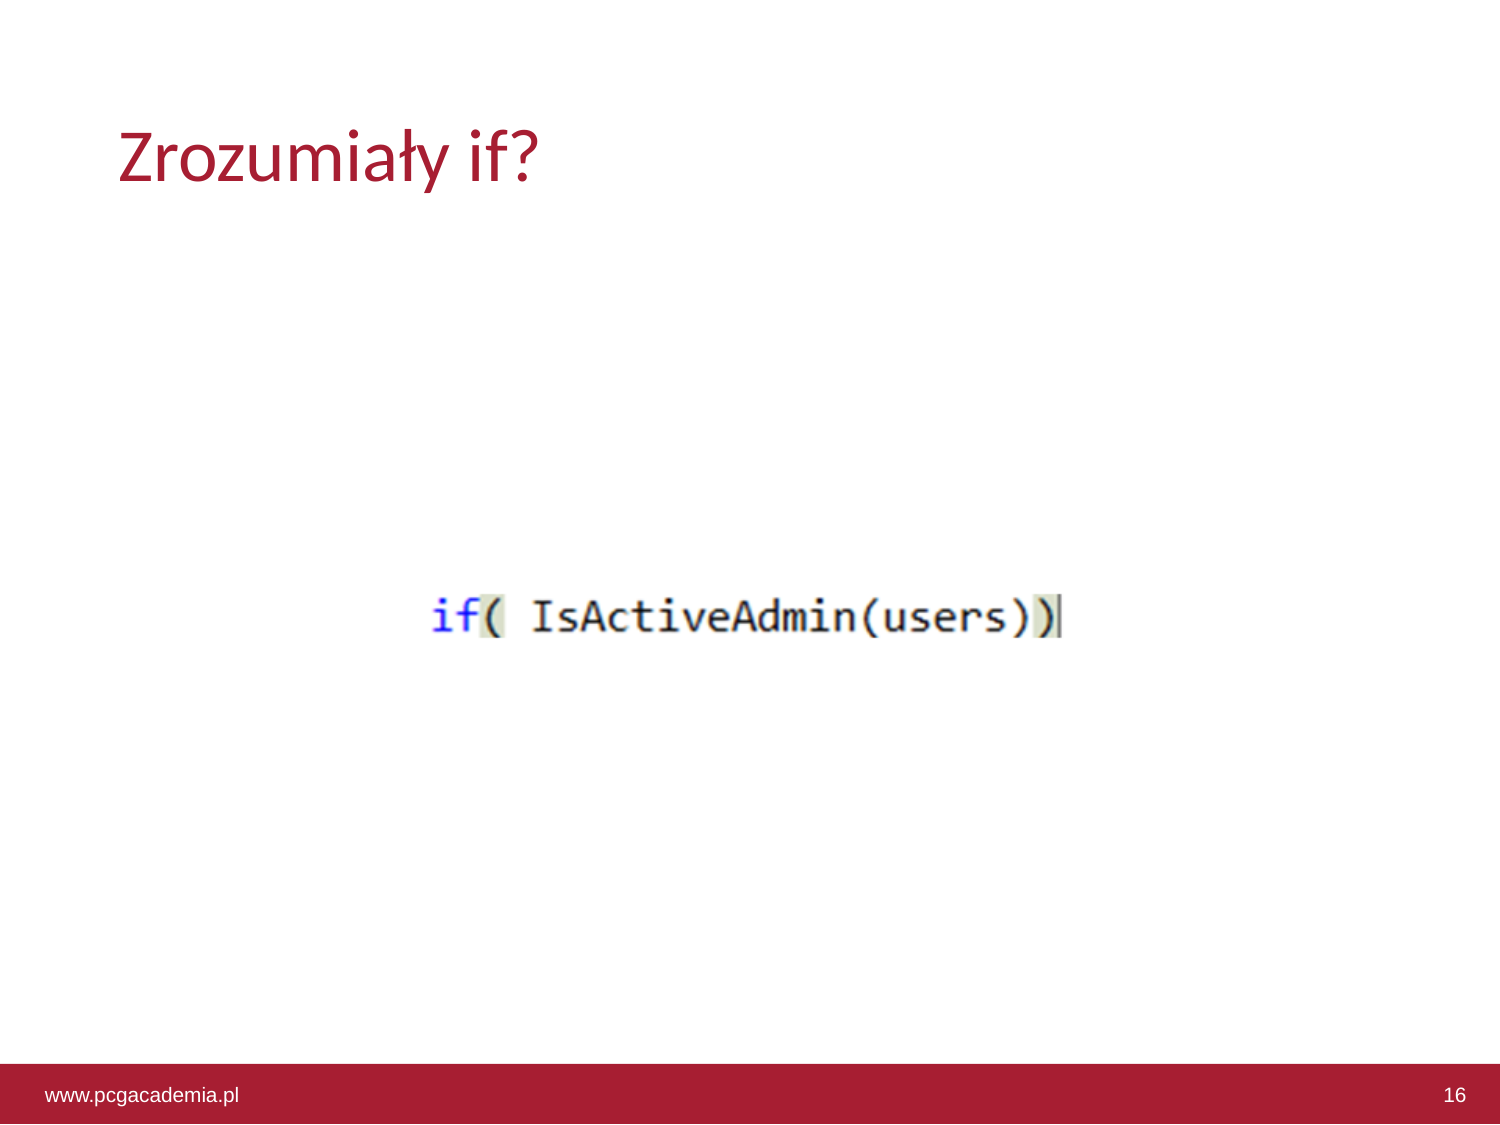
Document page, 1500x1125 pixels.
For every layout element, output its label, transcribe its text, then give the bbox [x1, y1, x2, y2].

title Zrozumiały if? [103, 109, 1397, 259]
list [413, 574, 1087, 660]
slide_number 16 [1143, 1074, 1481, 1104]
footer www.pcgacademia.pl [30, 1074, 1143, 1104]
